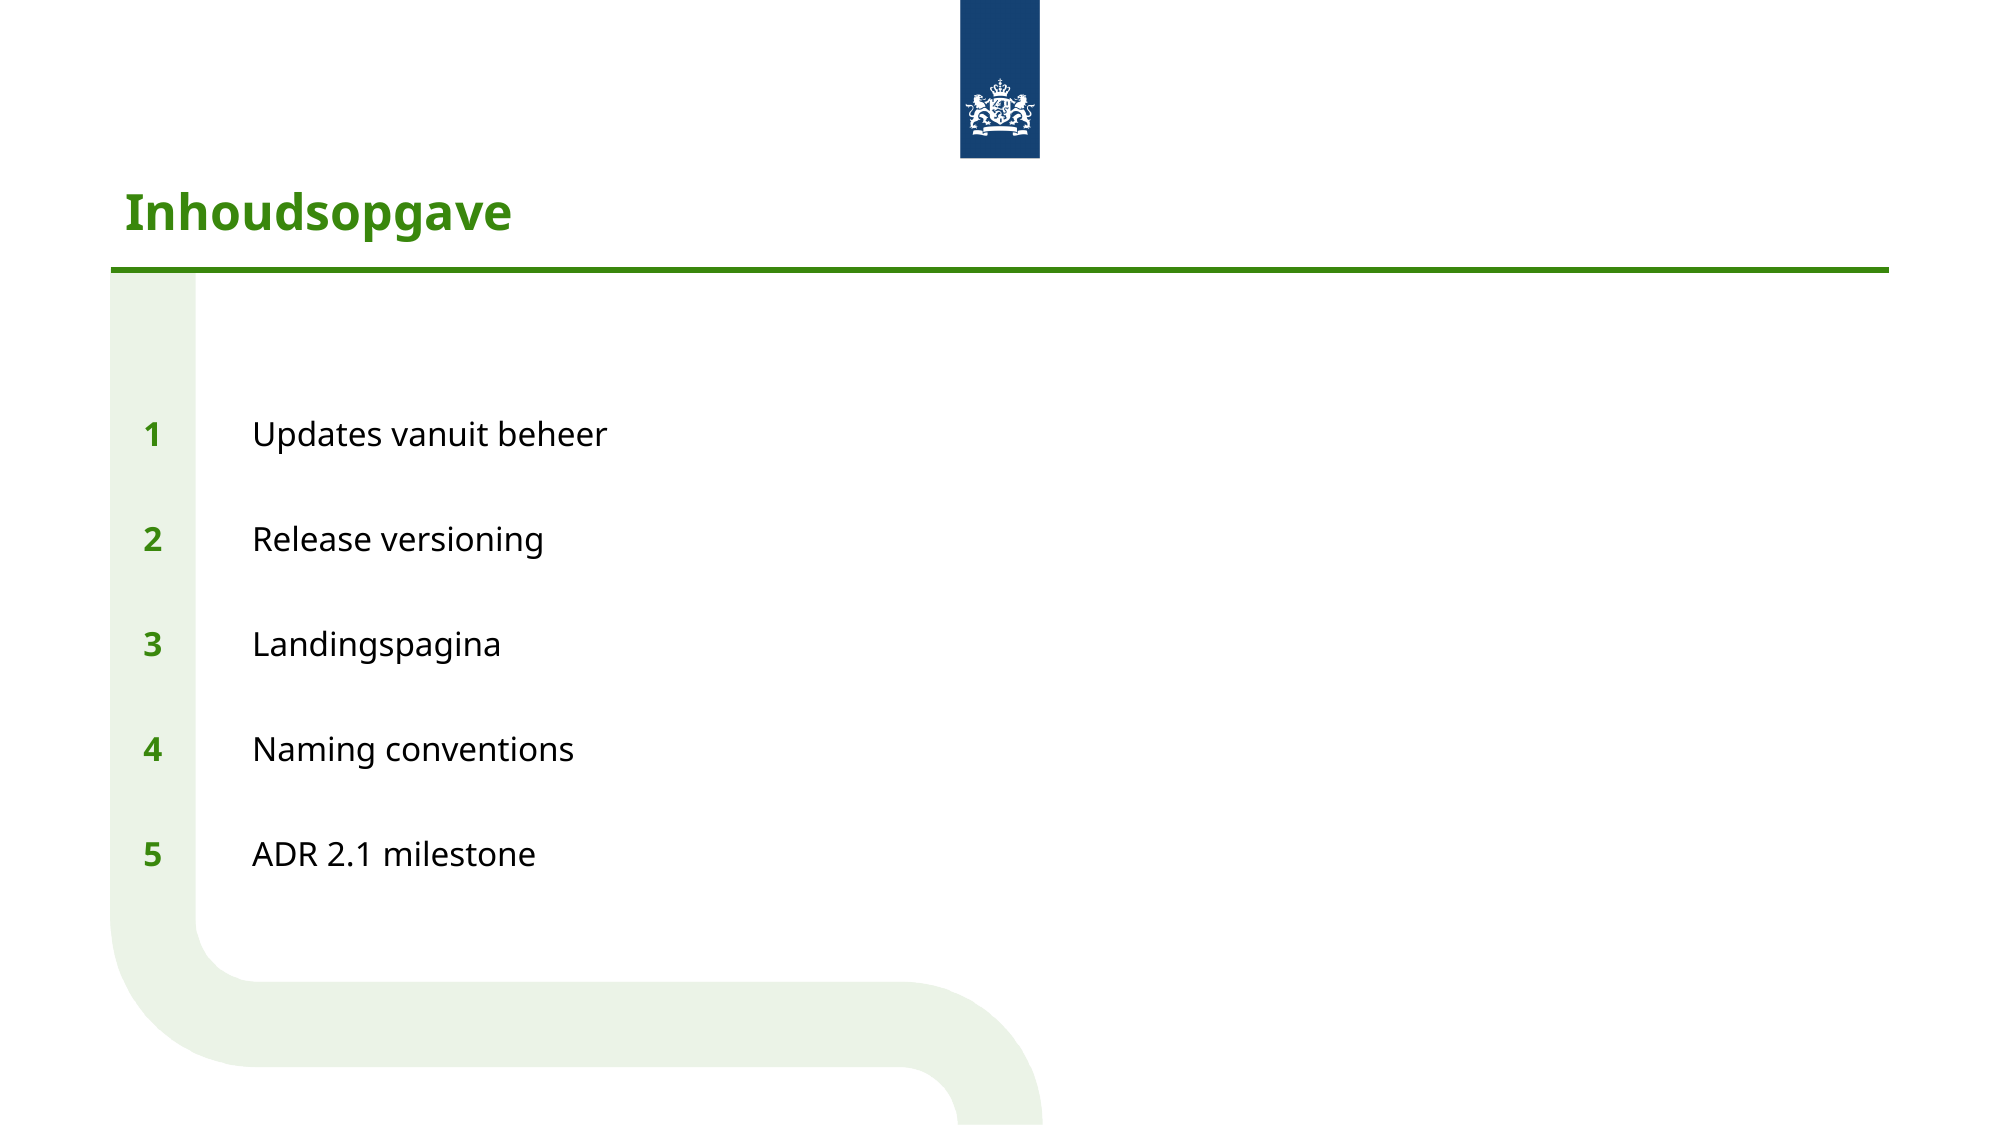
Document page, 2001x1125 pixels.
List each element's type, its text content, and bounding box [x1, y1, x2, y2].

picture [960, 0, 1040, 198]
list 1 2 3 4 5 [110, 305, 195, 941]
picture [110, 268, 1043, 1125]
list Updates vanuit beheer Release versioning Landingspagina Naming conventions ADR 2.1 milestone [236, 305, 940, 941]
